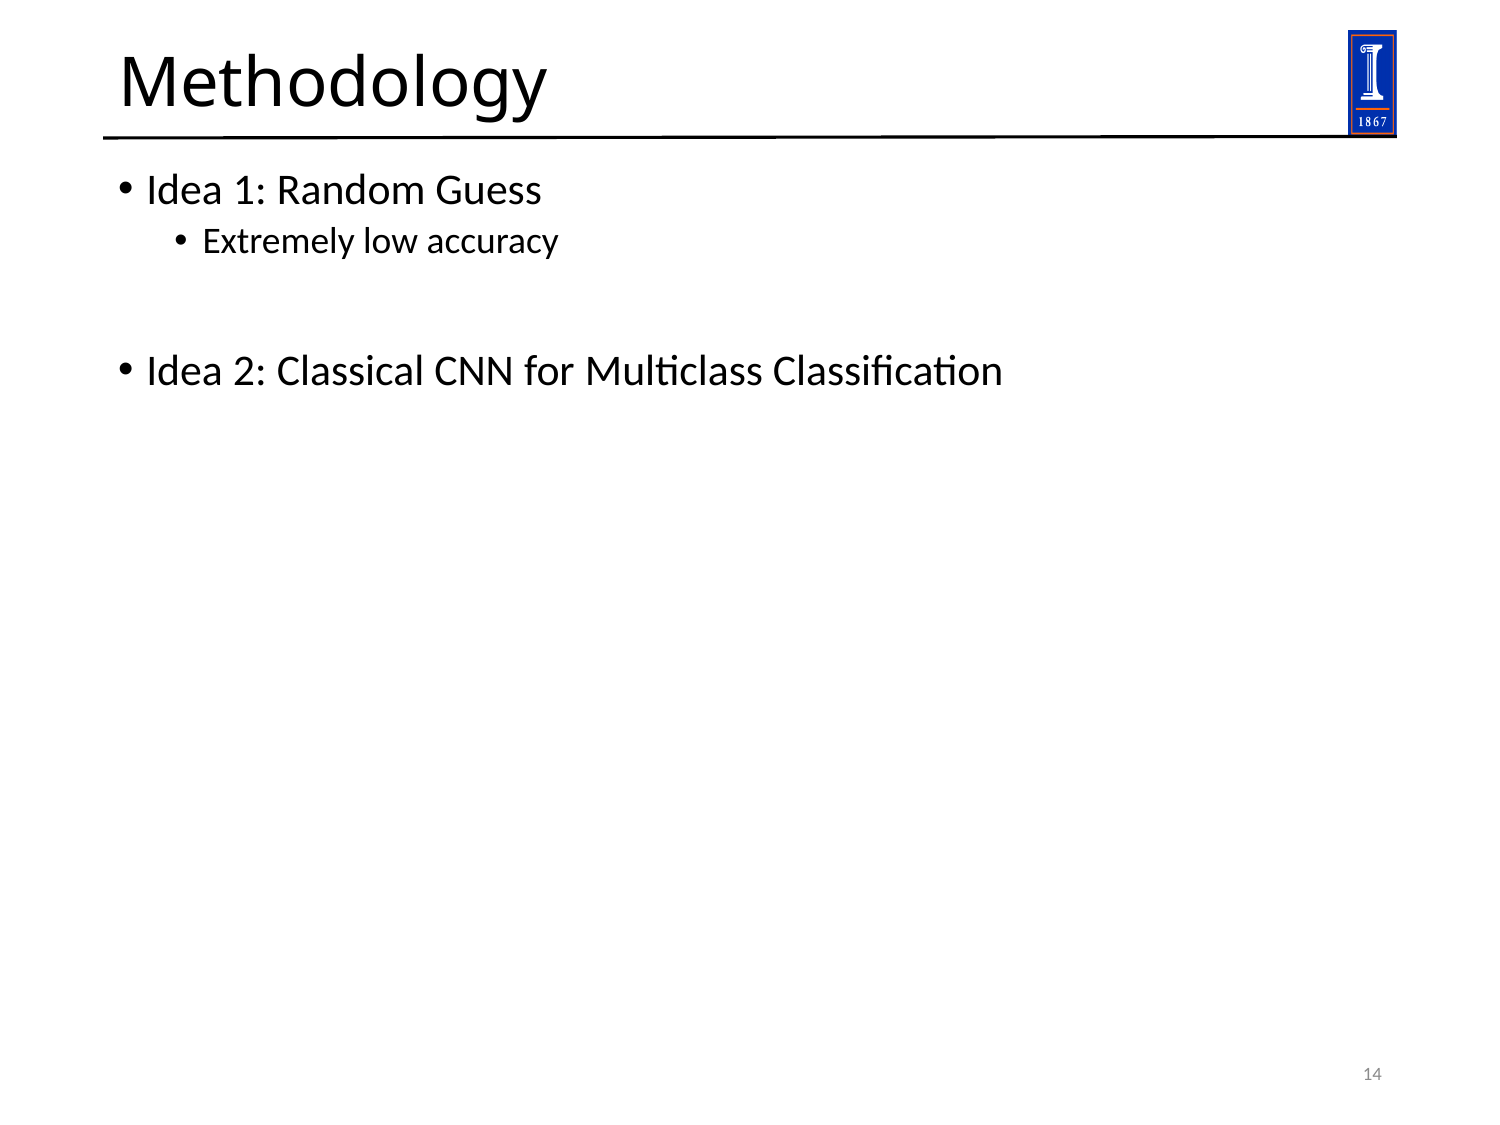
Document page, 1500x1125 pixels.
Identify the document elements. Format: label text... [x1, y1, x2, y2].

list Idea 1: Random Guess Extremely low accuracy Idea 2: Classical CNN for Multiclass Classification [103, 158, 1397, 1014]
title Methodology [103, 30, 1397, 138]
slide_number 14 [1059, 1042, 1397, 1103]
